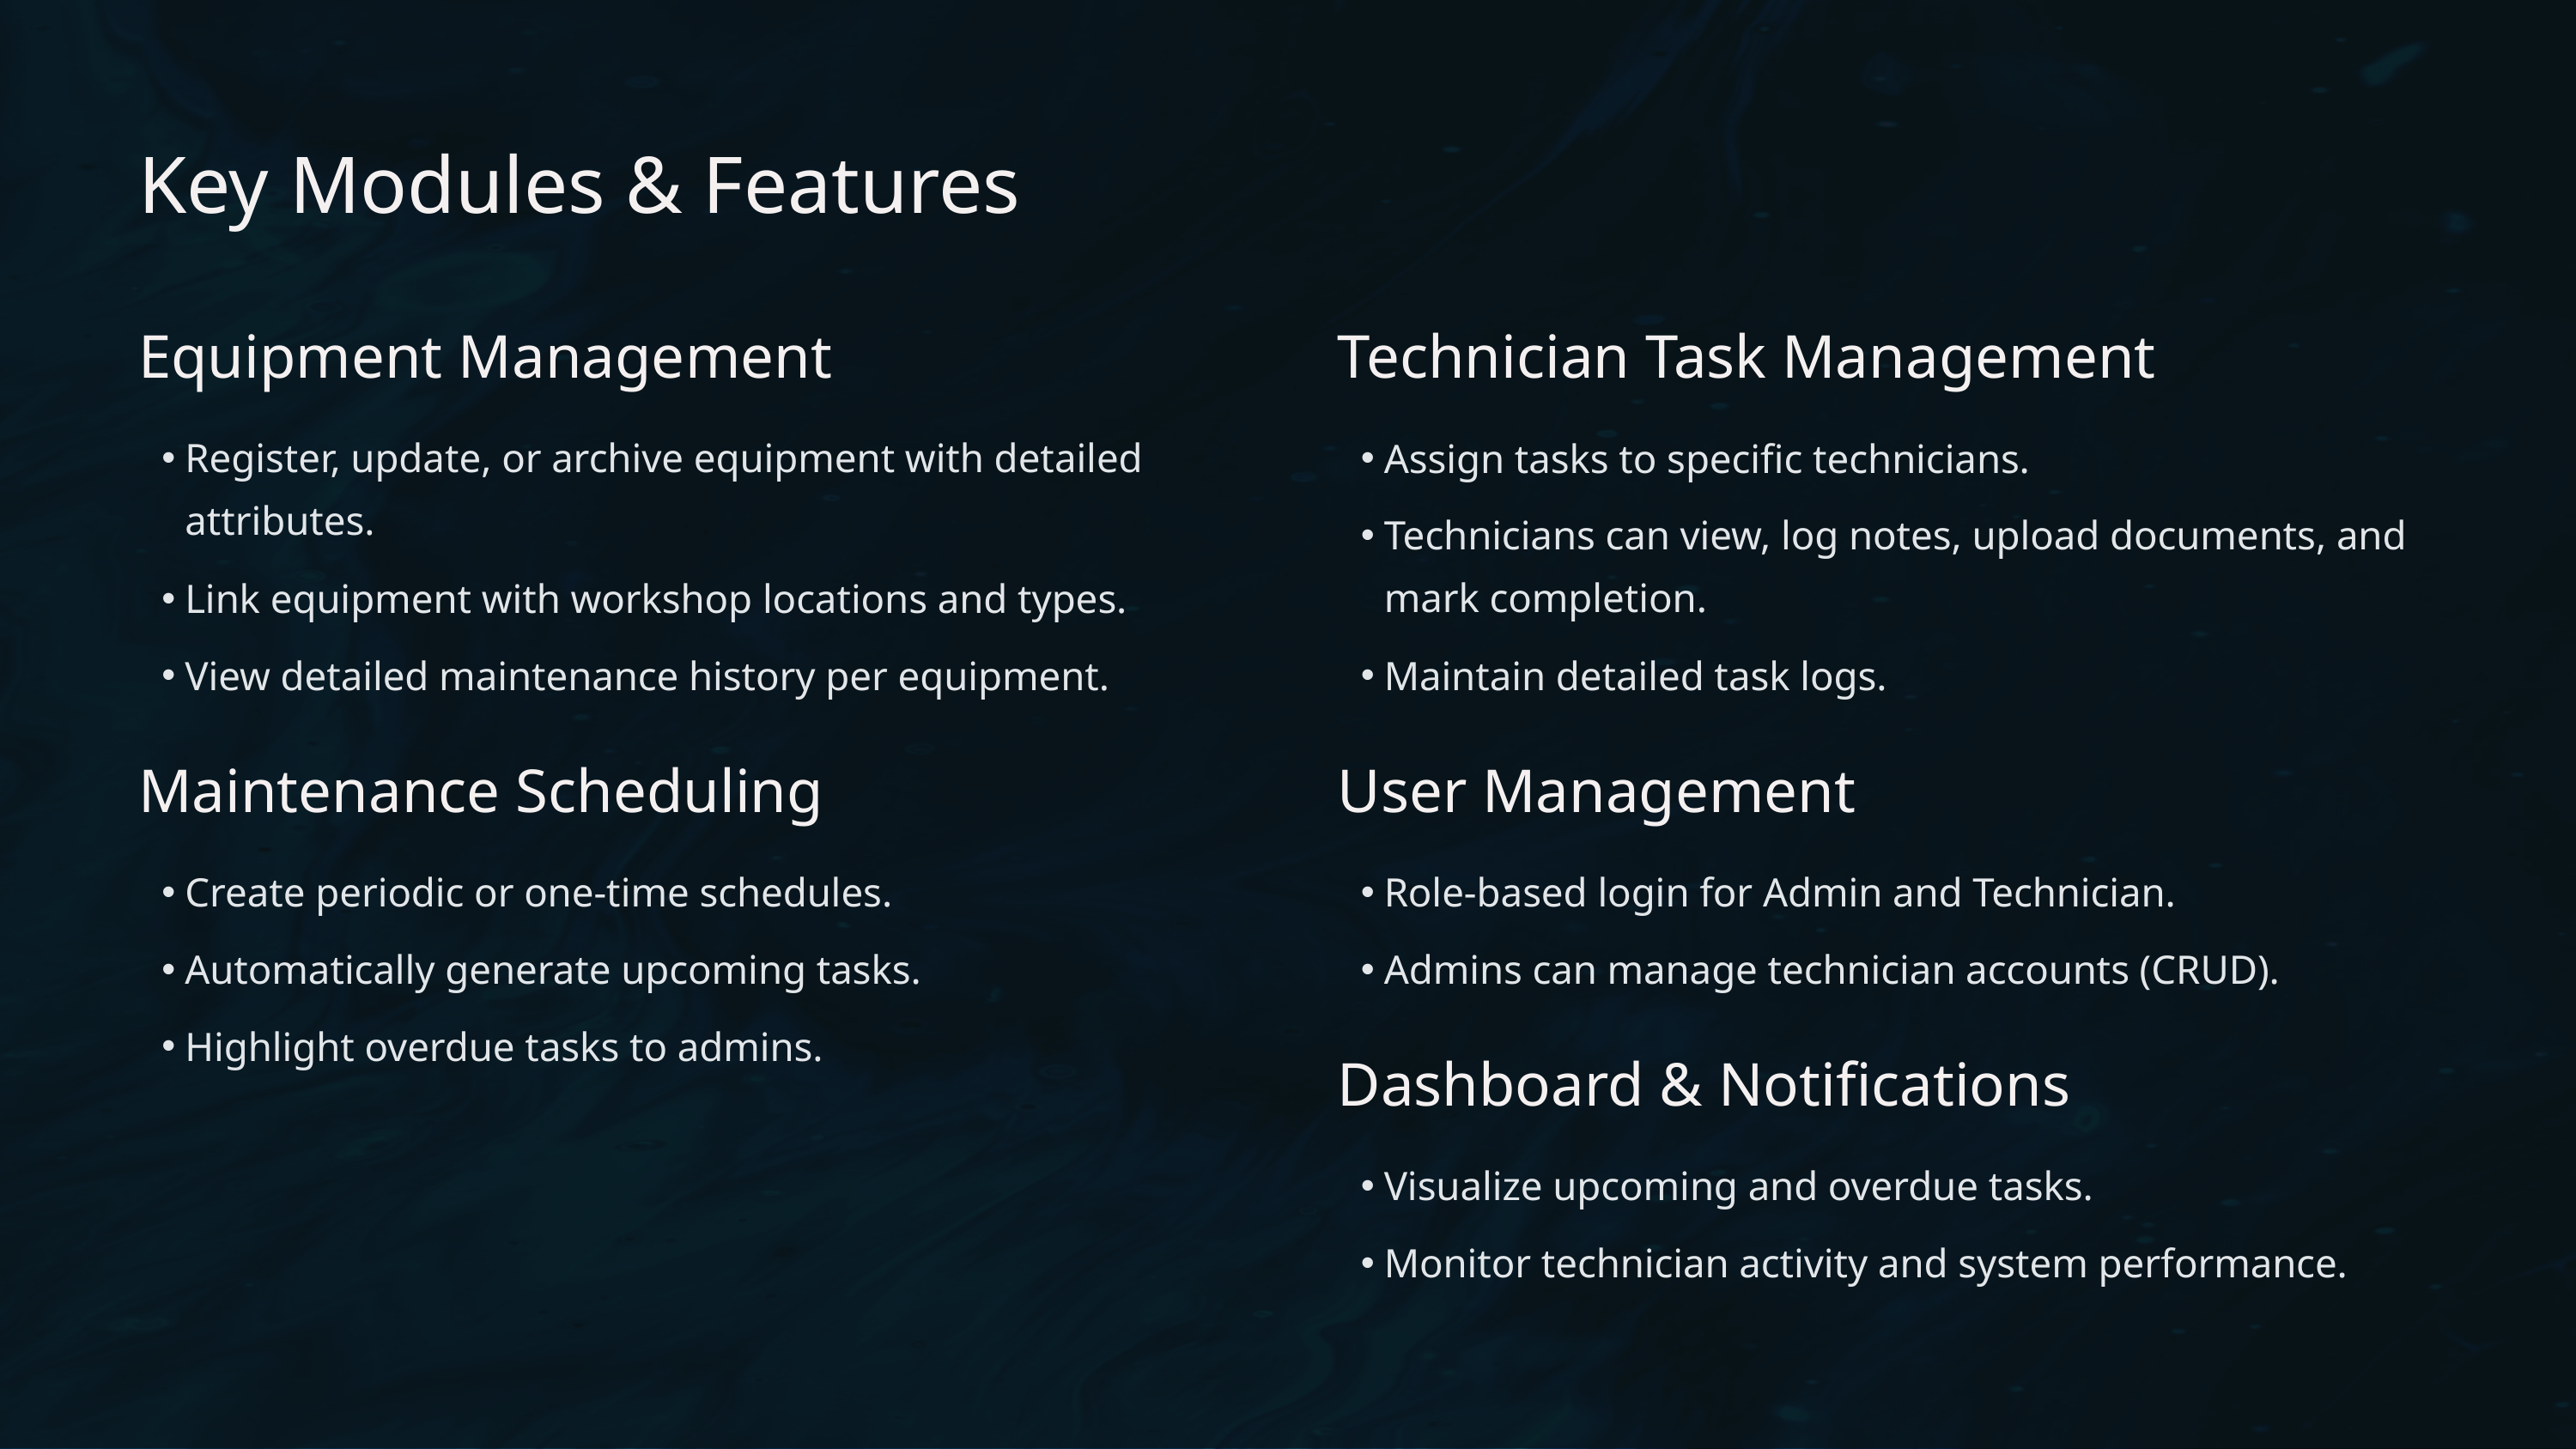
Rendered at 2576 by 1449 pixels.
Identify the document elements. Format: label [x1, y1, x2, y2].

text_box [0, 0, 2576, 1449]
